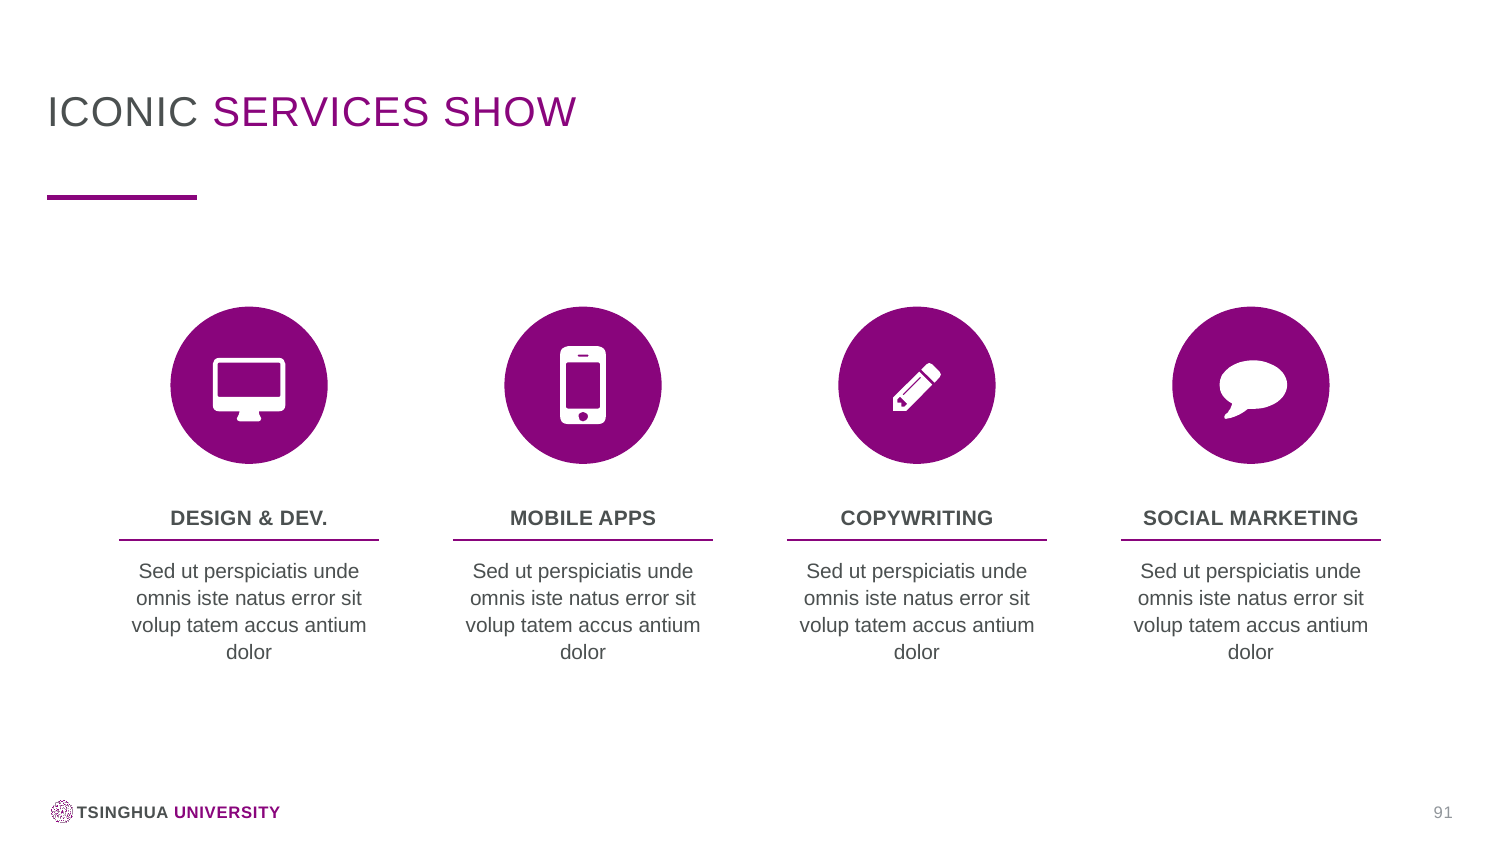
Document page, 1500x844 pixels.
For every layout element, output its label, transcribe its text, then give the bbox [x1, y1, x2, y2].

text_box [212, 357, 286, 422]
picture [51, 800, 73, 823]
text_box CopyWriting [782, 494, 1052, 530]
text_box Sed ut perspiciatis unde omnis iste natus error sit volup tatem accus antium dolor [783, 555, 1051, 664]
text_box [893, 371, 933, 411]
text_box [921, 363, 941, 383]
text_box [1219, 360, 1288, 419]
text_box Sed ut perspiciatis unde omnis iste natus error sit volup tatem accus antium dolor [1116, 555, 1385, 664]
text_box Mobile Apps [448, 494, 718, 530]
text_box [503, 305, 663, 465]
text_box Design & dev. [114, 494, 384, 530]
text_box [1171, 305, 1331, 465]
text_box [560, 346, 606, 425]
text_box [837, 305, 997, 465]
text_box [169, 305, 329, 465]
text_box Sed ut perspiciatis unde omnis iste natus error sit volup tatem accus antium dolor [449, 555, 717, 664]
list Iconic Services Show [47, 38, 1453, 136]
text_box Sed ut perspiciatis unde omnis iste natus error sit volup tatem accus antium dolor [115, 555, 383, 664]
text_box Social Marketing [1116, 494, 1386, 530]
